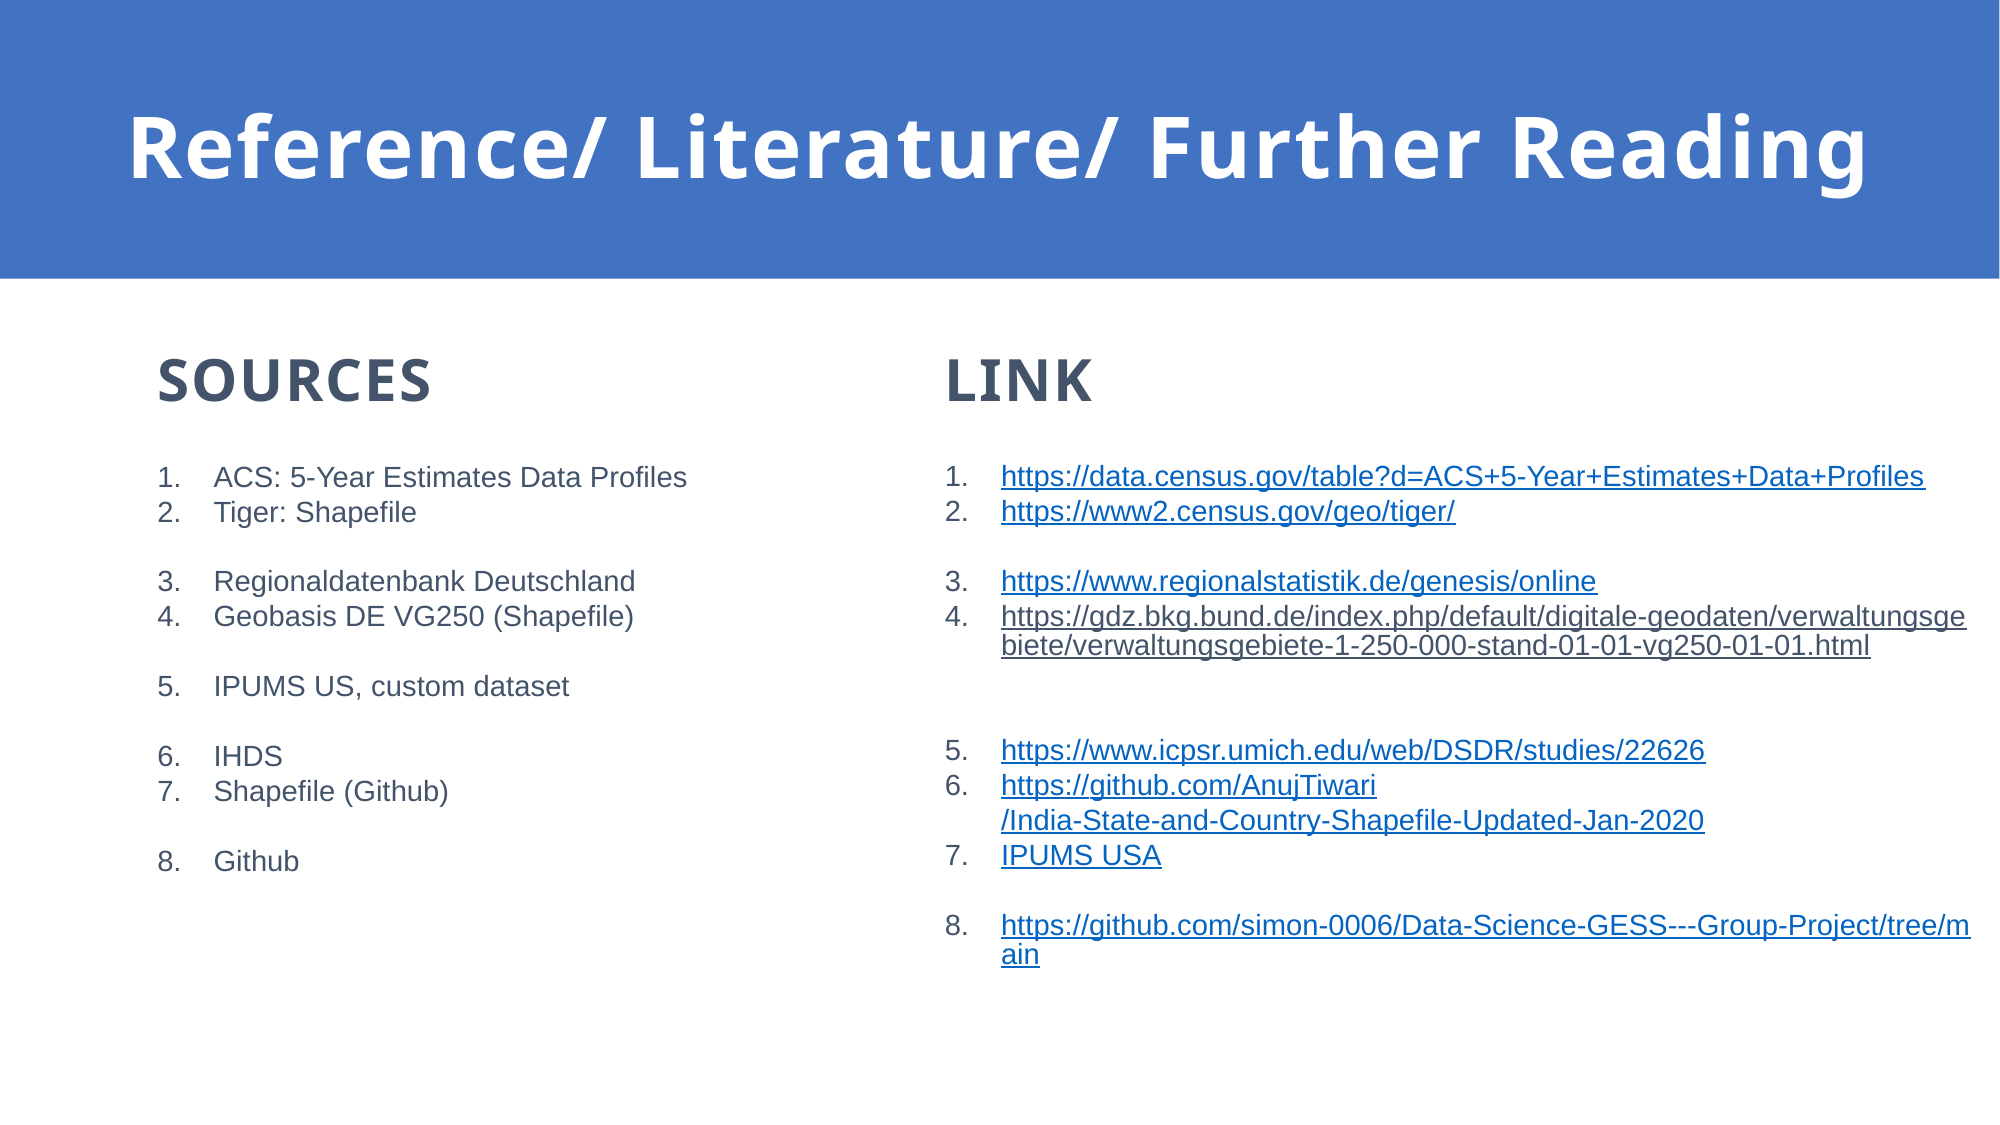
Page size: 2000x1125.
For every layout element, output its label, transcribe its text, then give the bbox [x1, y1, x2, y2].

list https://data.census.gov/table?d=ACS+5-Year+Estimates+Data+Profiles https://www2.census.gov/geo/tiger/ https://www.regionalstatistik.de/genesis/online https://gdz.bkg.bund.de/index.php/default/digitale-geodaten/verwaltungsgebiete/verwaltungsgebiete-1-250-000-stand-01-01-vg250-01-01.html https://www.icpsr.umich.edu/web/DSDR/studies/22626 https://github.com/AnujTiwari/India-State-and-Country-Shapefile-Updated-Jan-2020 IPUMS USA https://github.com/simon-0006/Data-Science-GESS---Group-Project/tree/main [924, 447, 2000, 1098]
list ACS: 5-Year Estimates Data Profiles Tiger: Shapefile Regionaldatenbank Deutschland Geobasis DE VG250 (Shapefile) IPUMS US, custom dataset IHDS Shapefile (Github) Github [137, 447, 785, 1100]
title Reference/ Literature/ Further Reading [87, 75, 1912, 230]
list Sources [137, 344, 788, 447]
list Link [924, 344, 1863, 447]
